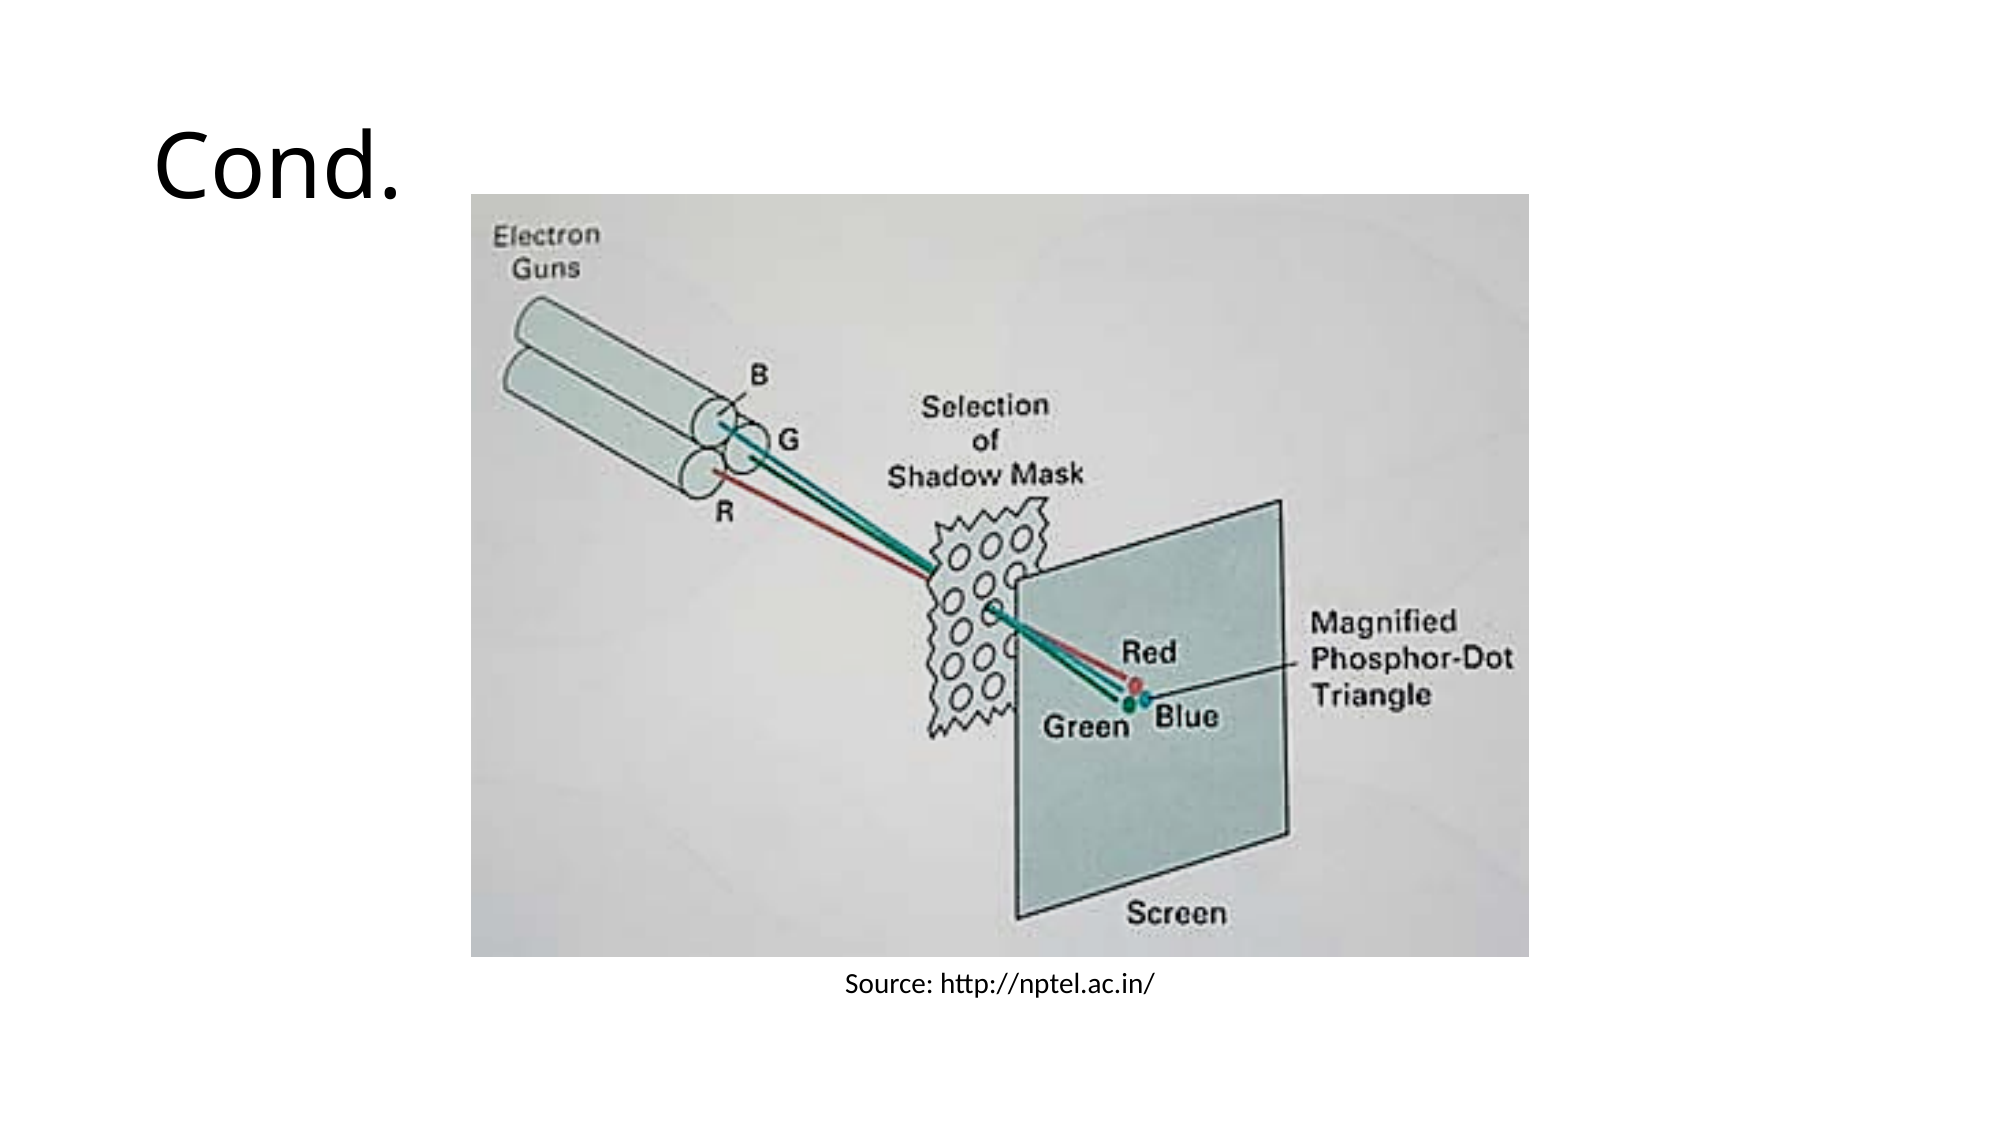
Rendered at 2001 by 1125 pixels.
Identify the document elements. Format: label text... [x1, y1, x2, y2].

text_box Source: http://nptel.ac.in/ [596, 957, 1404, 1007]
picture [471, 194, 1529, 957]
title Cond. [137, 59, 1863, 278]
